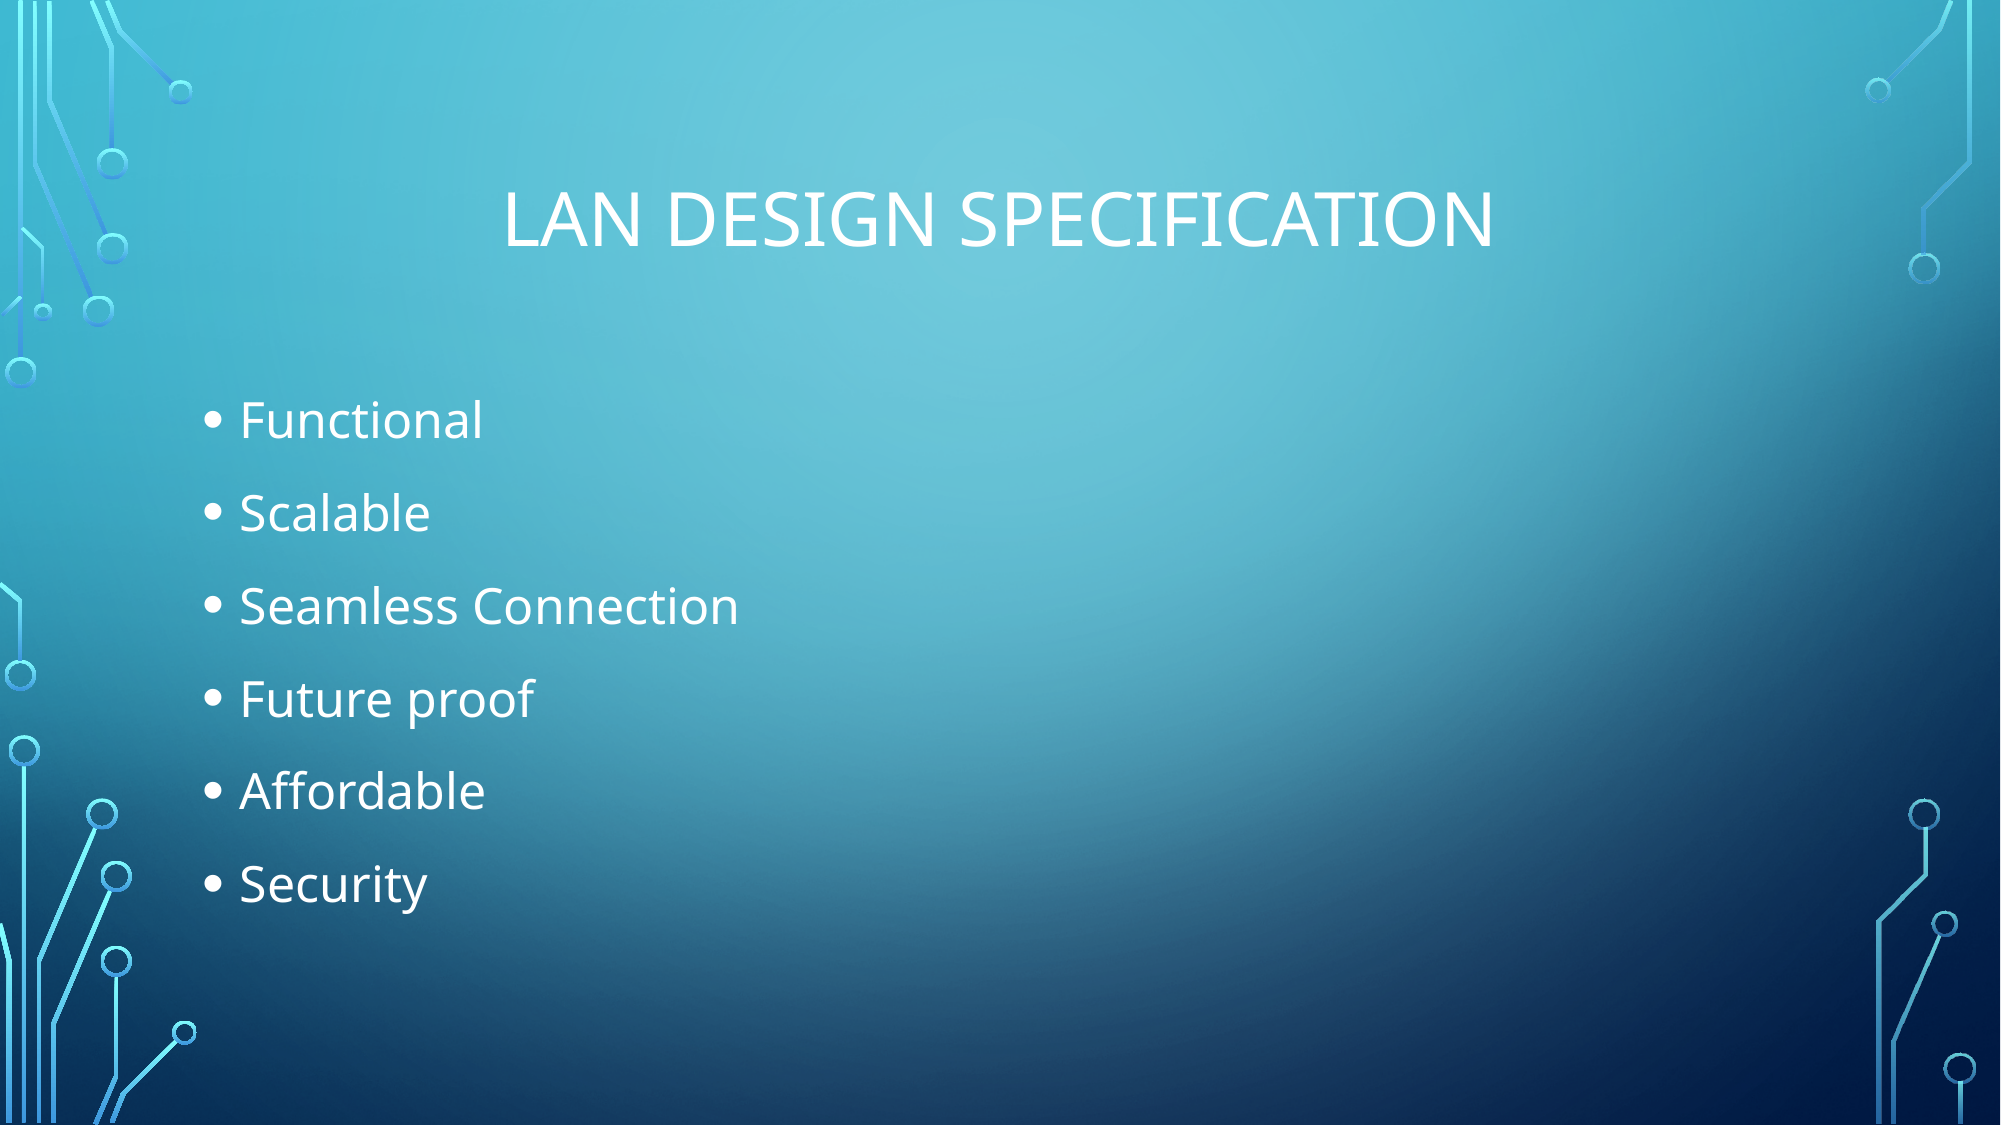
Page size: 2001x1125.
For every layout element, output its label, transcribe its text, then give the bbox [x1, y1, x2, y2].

title Lan Design Specification [187, 101, 1813, 344]
list Functional Scalable Seamless Connection Future proof Affordable Security [187, 369, 1813, 950]
